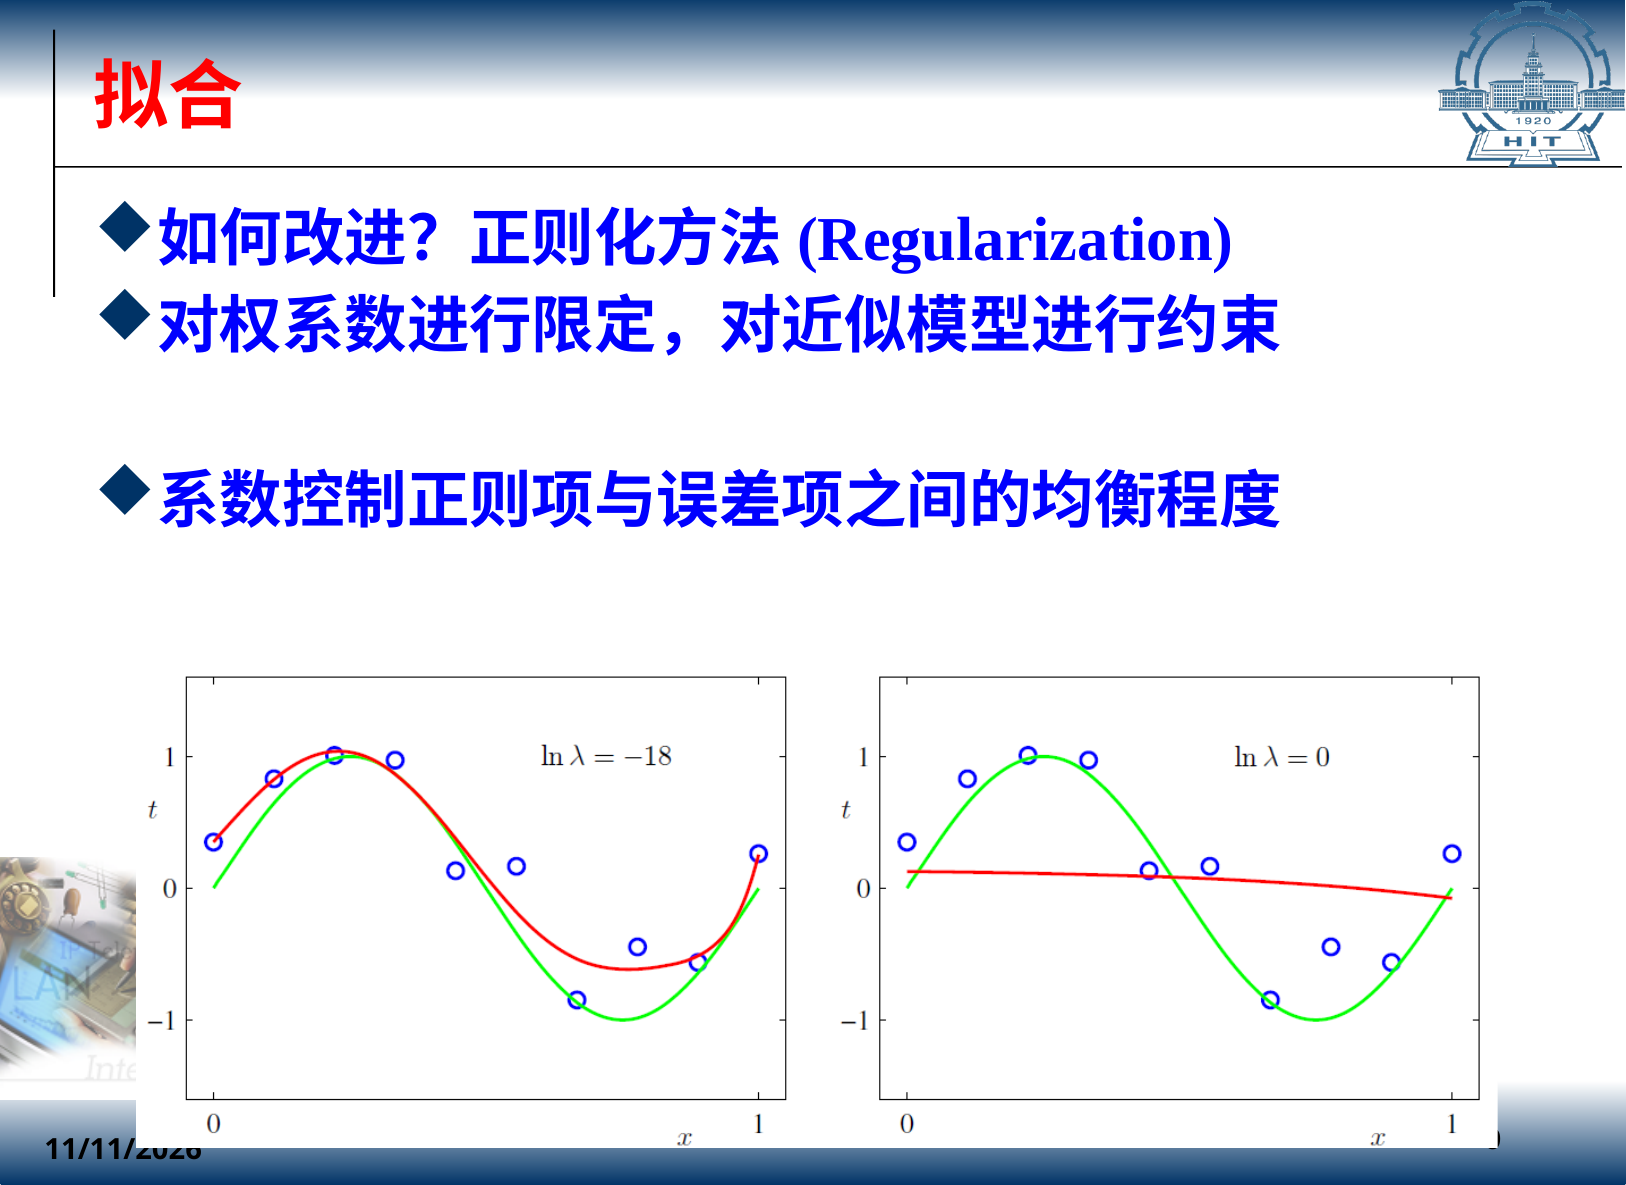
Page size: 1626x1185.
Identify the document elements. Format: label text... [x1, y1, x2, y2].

title 拟合 [78, 29, 1498, 155]
picture [1438, 1, 1626, 167]
picture [0, 663, 1498, 1148]
